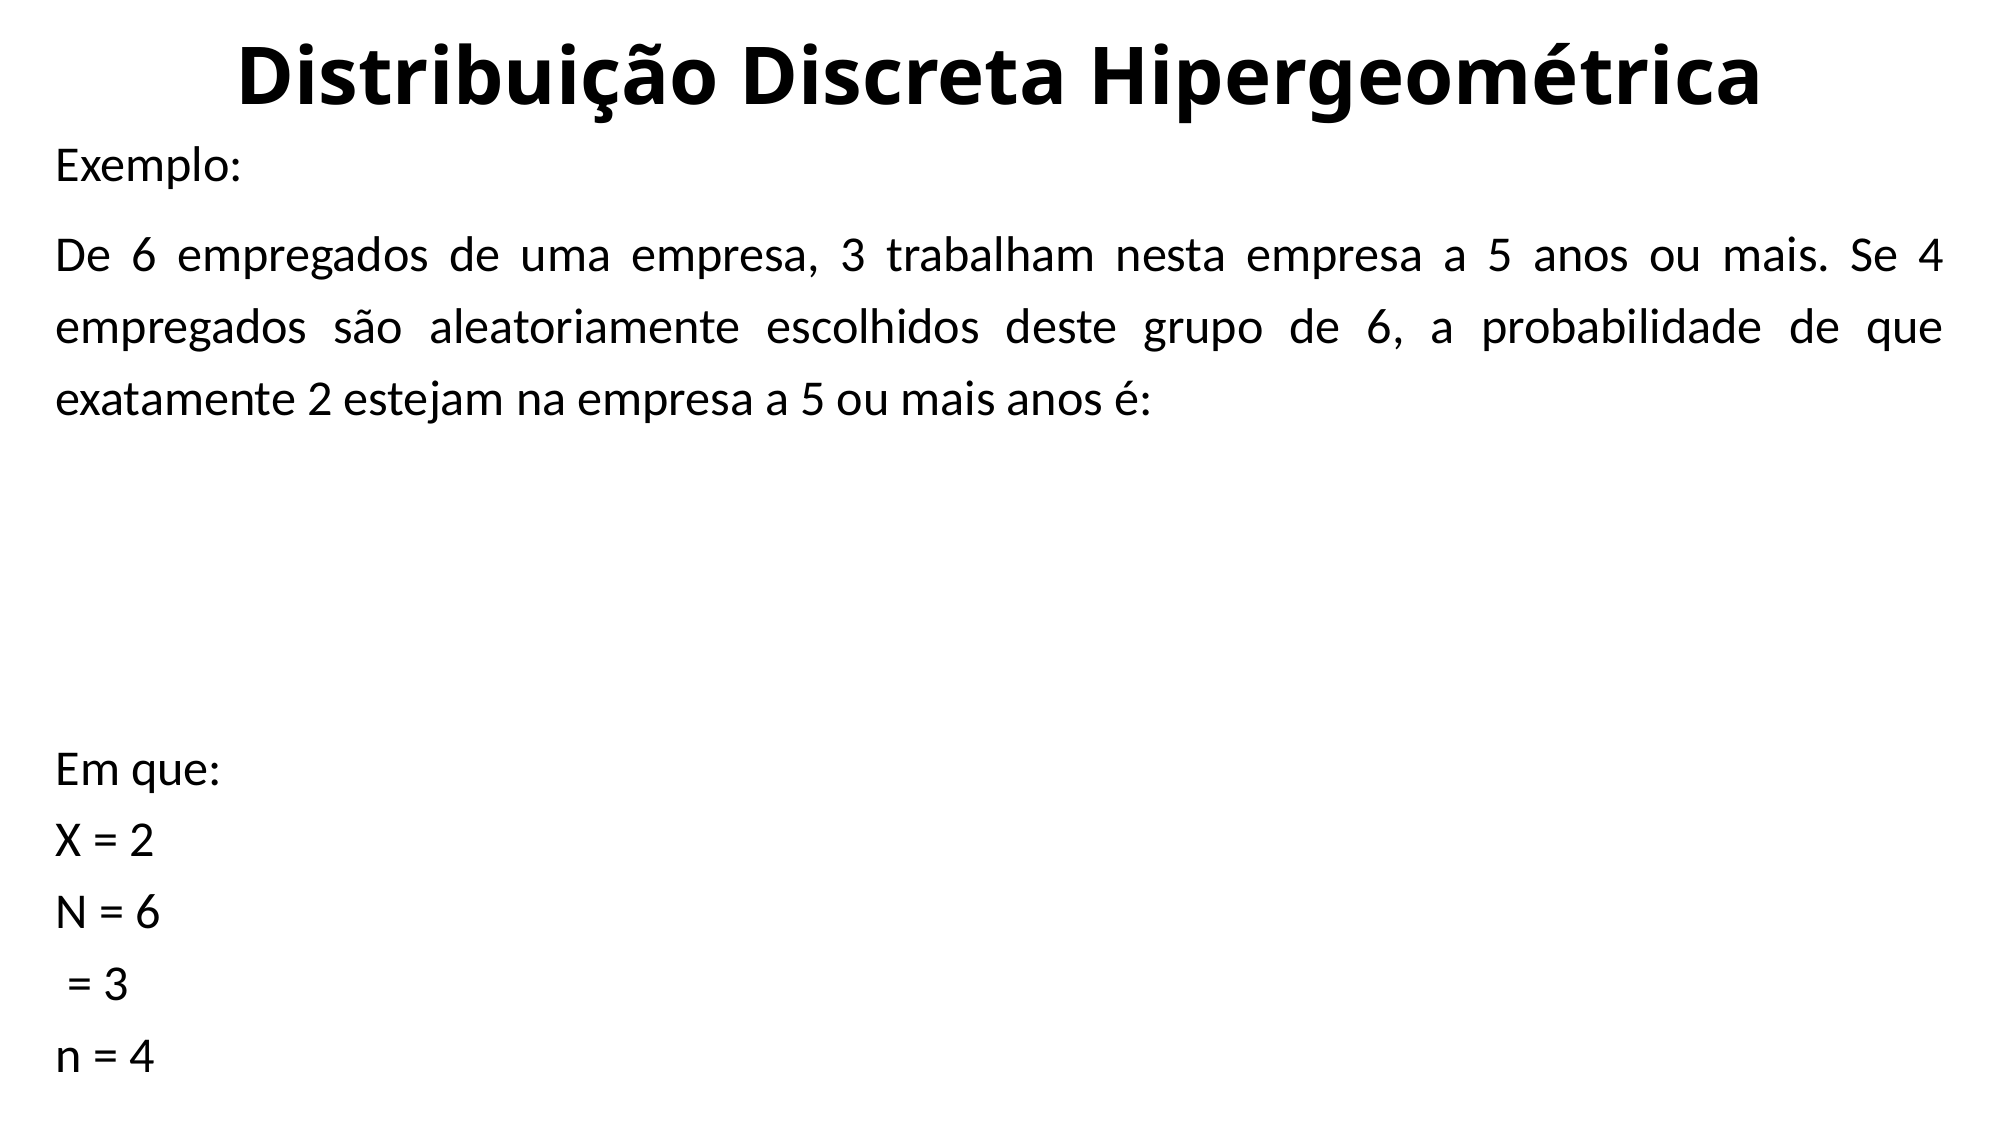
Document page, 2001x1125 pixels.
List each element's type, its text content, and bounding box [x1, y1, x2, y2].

title Distribuição Discreta Hipergeométrica [137, 28, 1863, 131]
